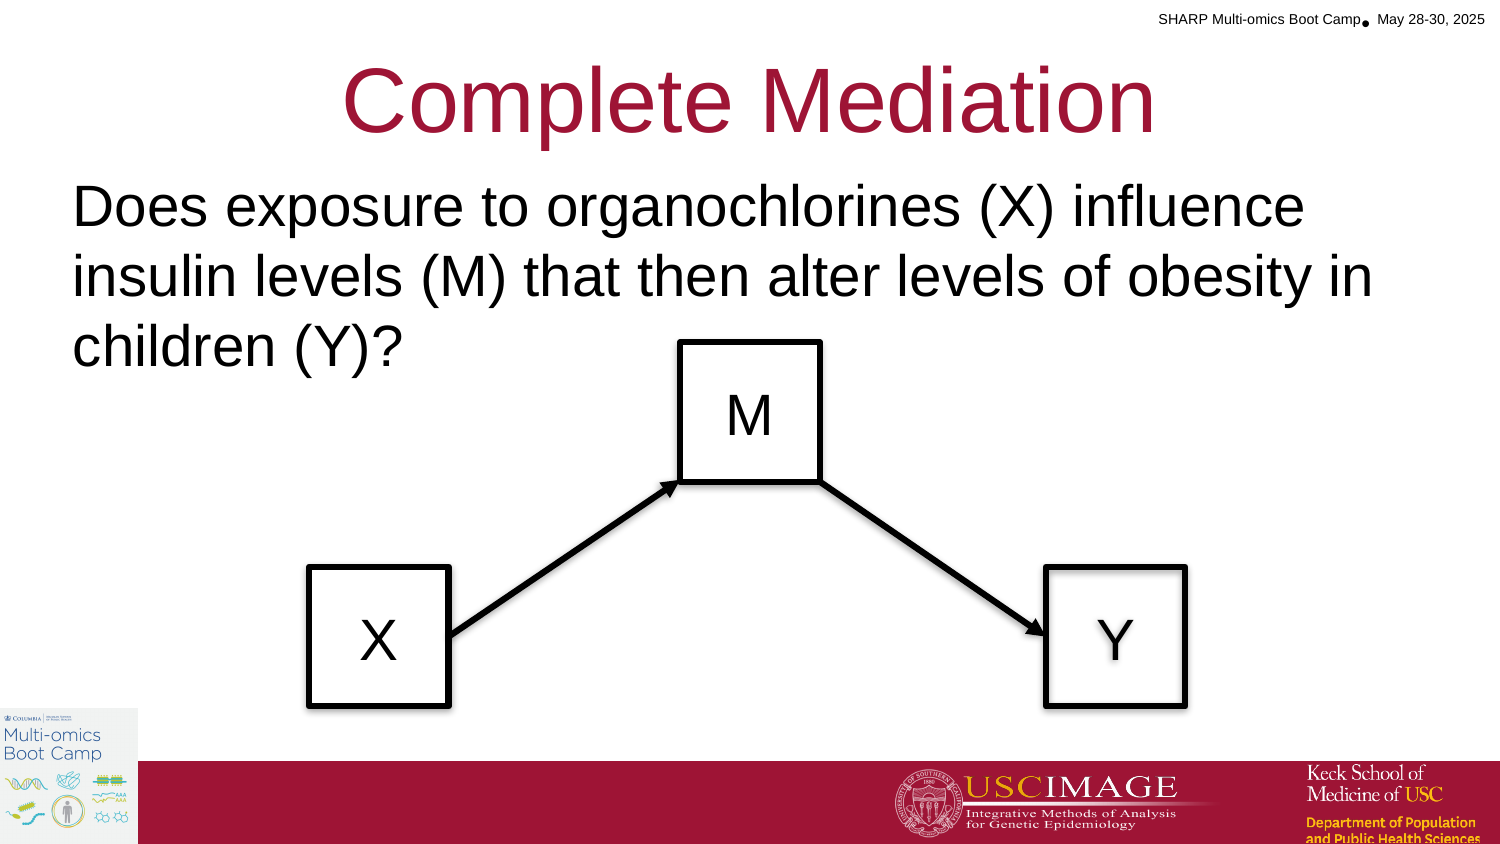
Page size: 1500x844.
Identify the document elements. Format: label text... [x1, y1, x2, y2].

text_box Y [1045, 566, 1186, 707]
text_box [448, 479, 681, 637]
text_box Does exposure to organochlorines (X) influence insulin levels (M) that then alter levels of obesity in children (Y)? [58, 161, 1500, 386]
title Complete Mediation [75, 33, 1425, 161]
text_box M [679, 386, 821, 482]
text_box X [308, 566, 449, 707]
picture [0, 708, 138, 844]
picture [883, 759, 1285, 844]
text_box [819, 481, 1046, 637]
